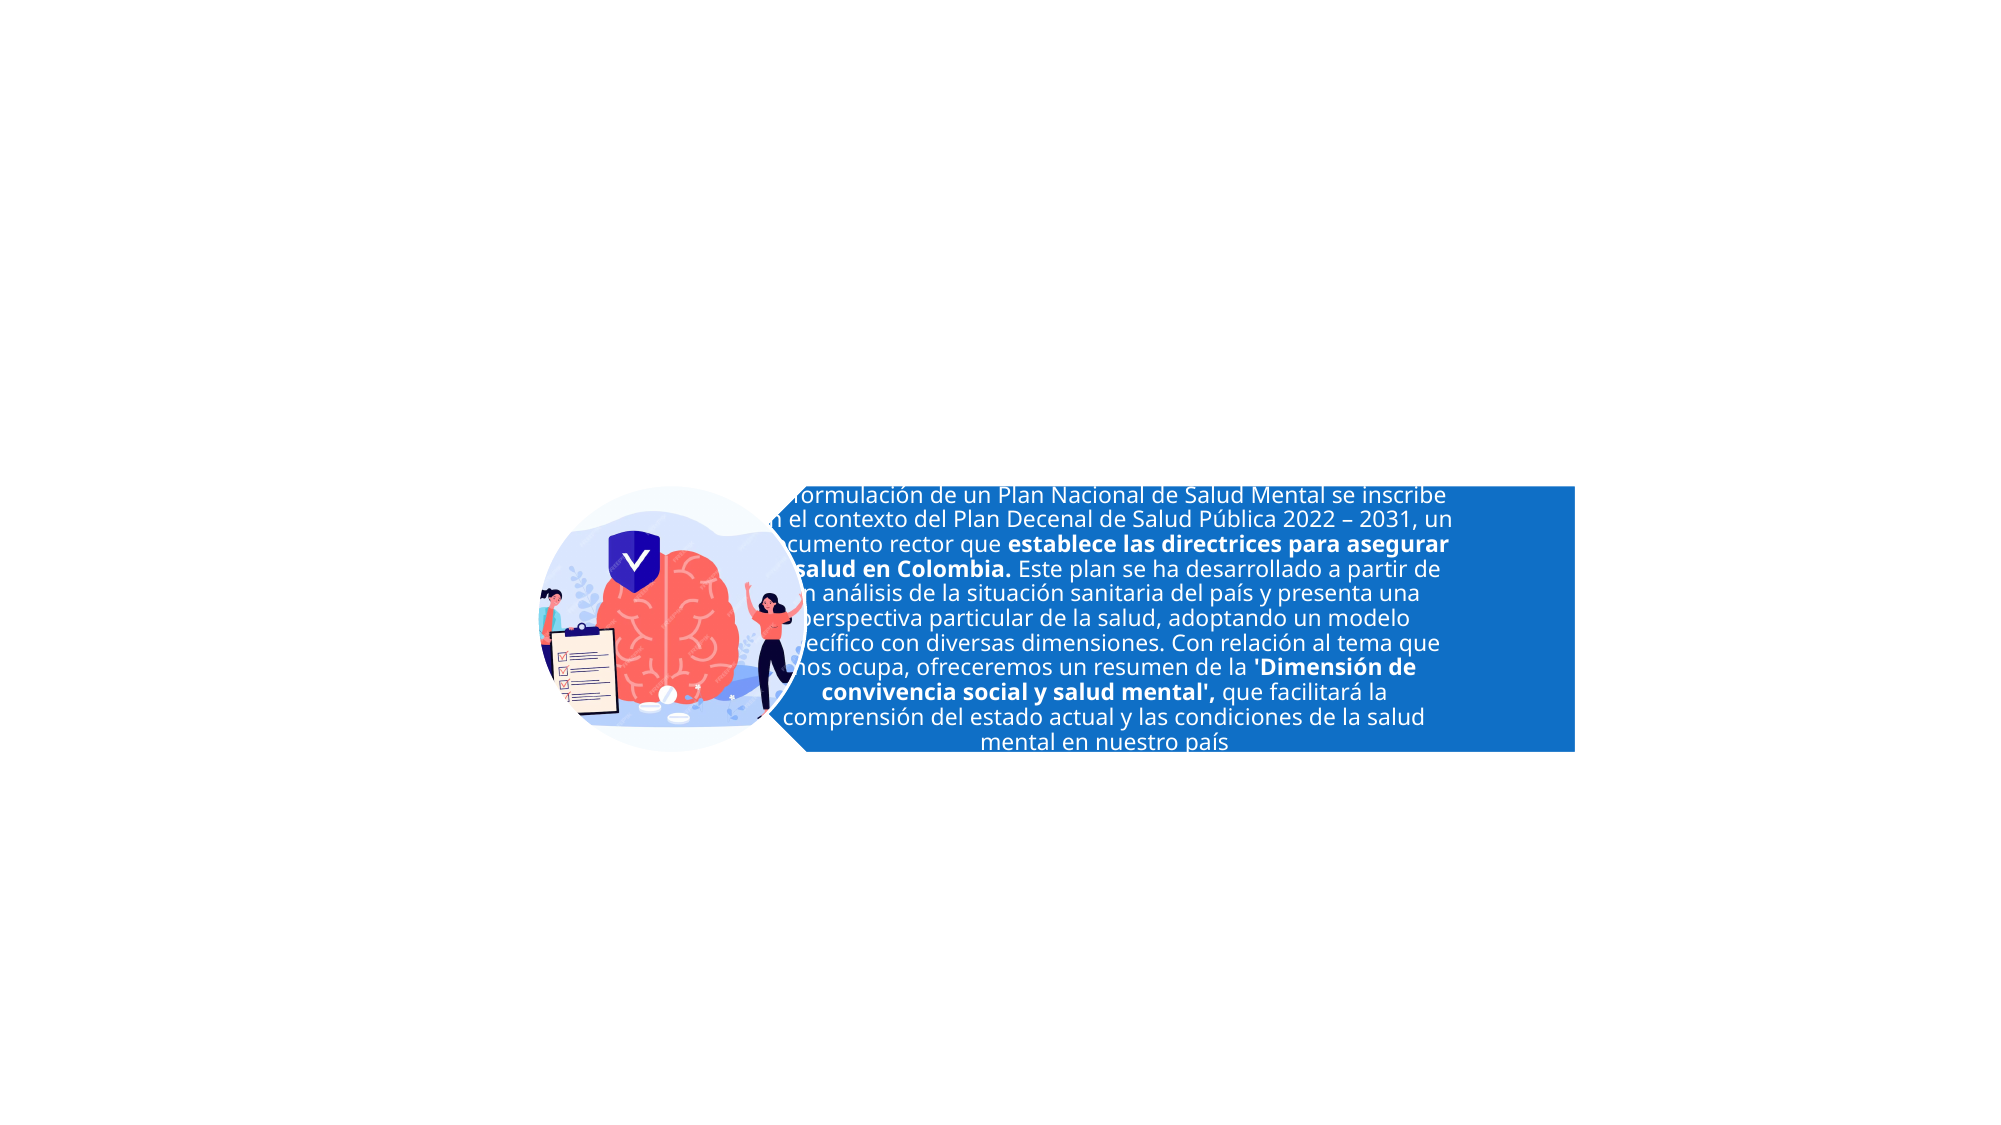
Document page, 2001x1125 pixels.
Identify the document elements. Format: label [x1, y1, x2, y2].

text_box [375, 484, 1738, 754]
